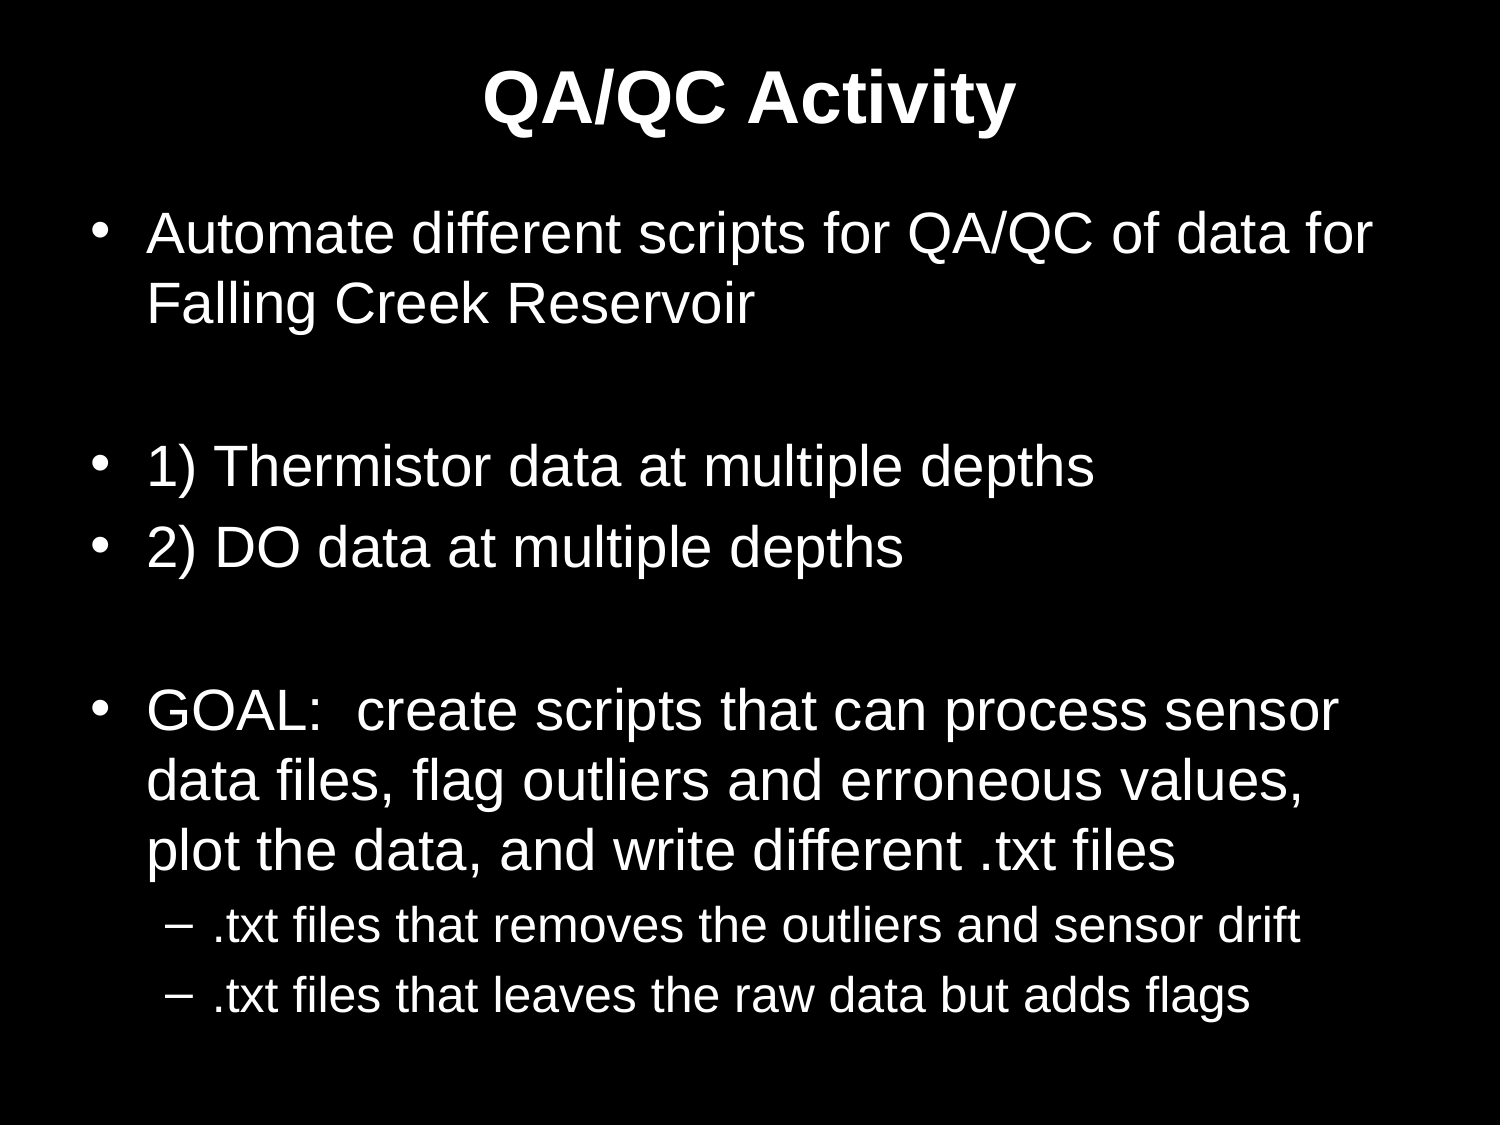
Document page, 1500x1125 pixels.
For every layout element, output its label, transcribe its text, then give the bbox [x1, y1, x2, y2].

list Automate different scripts for QA/QC of data for Falling Creek Reservoir 1) Thermistor data at multiple depths 2) DO data at multiple depths GOAL: create scripts that can process sensor data files, flag outliers and erroneous values, plot the data, and write different .txt files .txt files that removes the outliers and sensor drift .txt files that leaves the raw data but adds flags [75, 187, 1425, 1075]
title QA/QC Activity [75, 0, 1425, 187]
